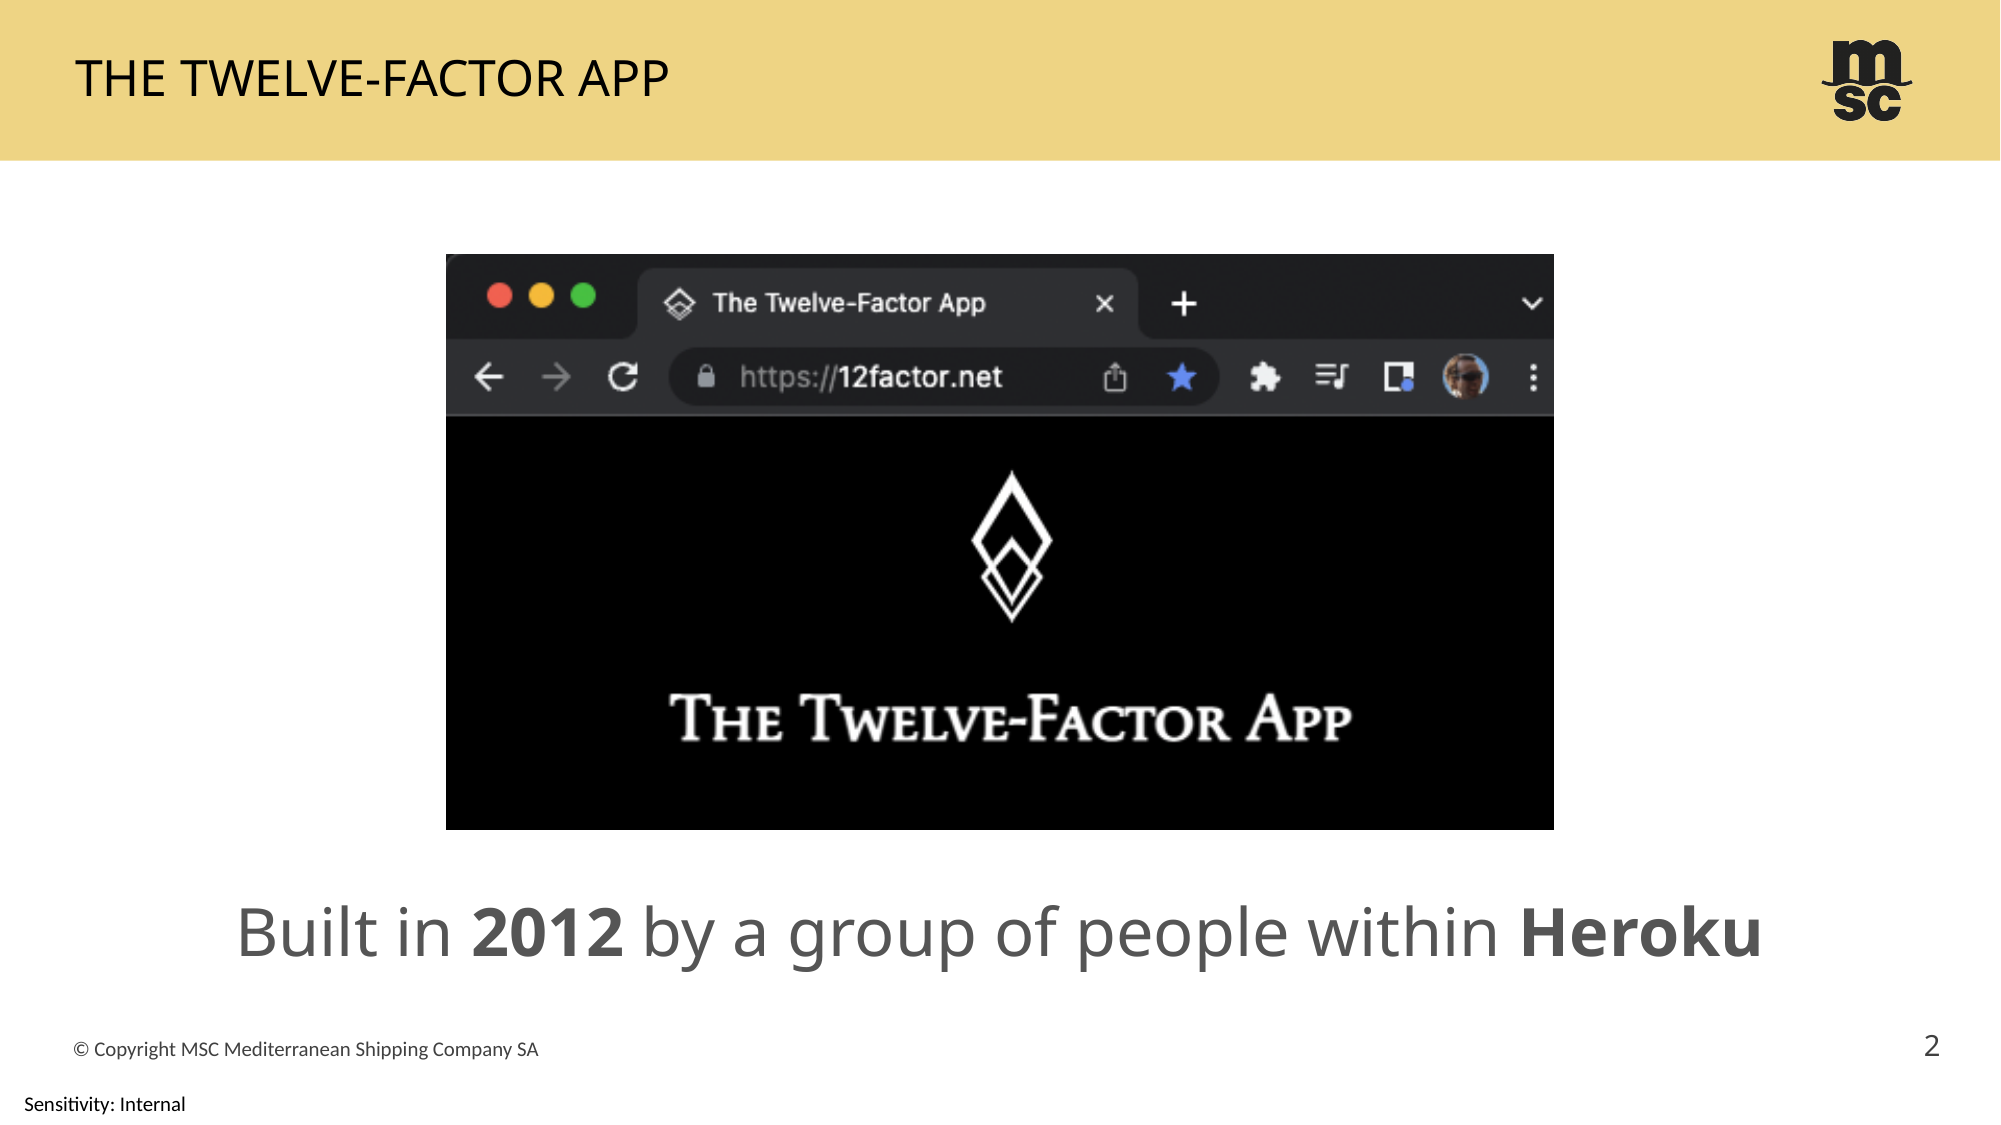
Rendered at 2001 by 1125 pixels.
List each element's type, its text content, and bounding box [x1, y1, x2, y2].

title The twelve-factor app [75, 6, 1474, 155]
picture [446, 254, 1554, 830]
picture [1797, 5, 1937, 157]
text_box Built in 2012 by a group of people within Heroku [0, 882, 2000, 977]
slide_number 2 [1879, 1019, 1956, 1070]
footer © Copyright MSC Mediterranean Shipping Company SA [57, 1027, 663, 1079]
